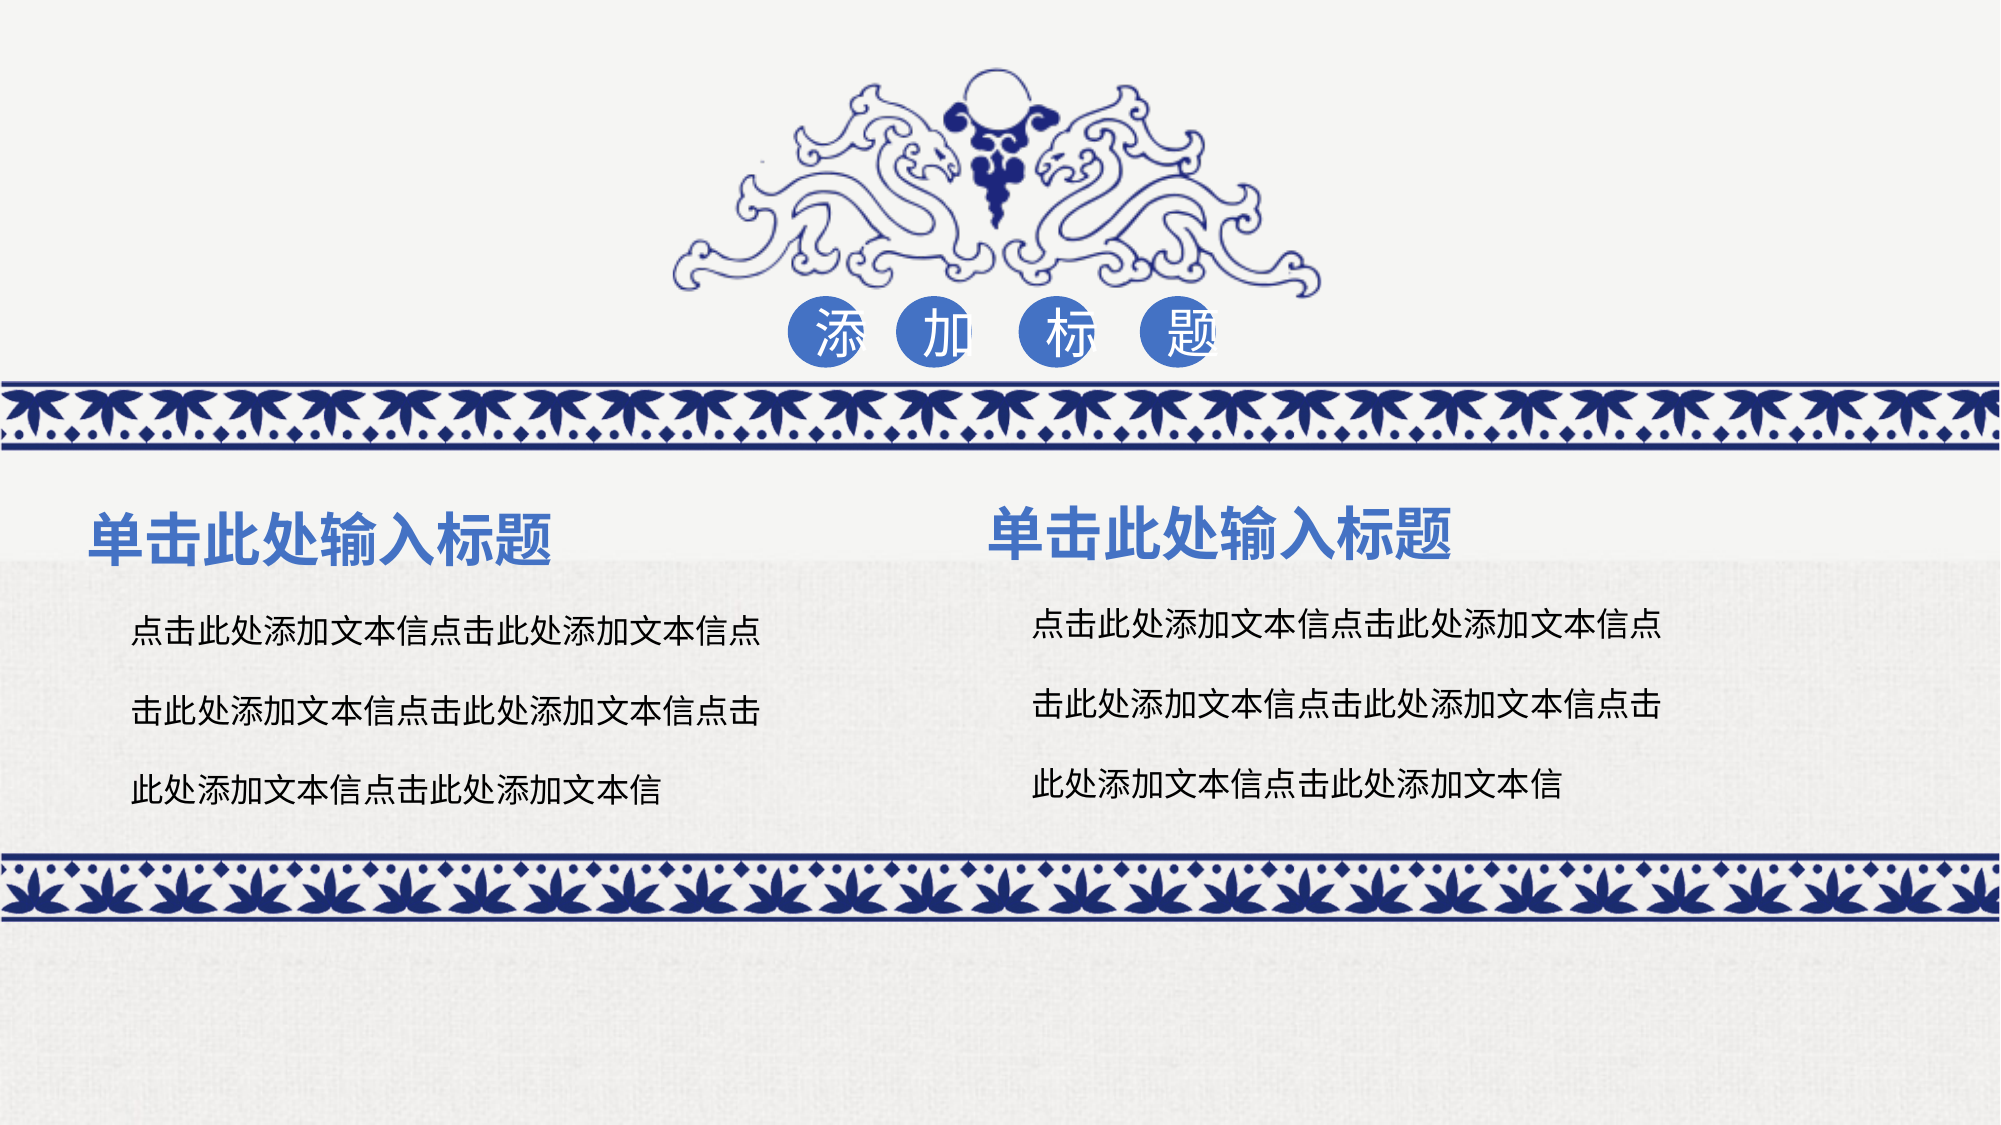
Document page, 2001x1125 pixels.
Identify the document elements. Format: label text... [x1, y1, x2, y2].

picture [0, 0, 2001, 1125]
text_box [115, 496, 789, 821]
text_box 添 [787, 310, 864, 368]
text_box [1016, 489, 1690, 814]
text_box 加 [896, 310, 972, 368]
text_box 标 [1018, 310, 1095, 368]
text_box 题 [1139, 310, 1216, 368]
